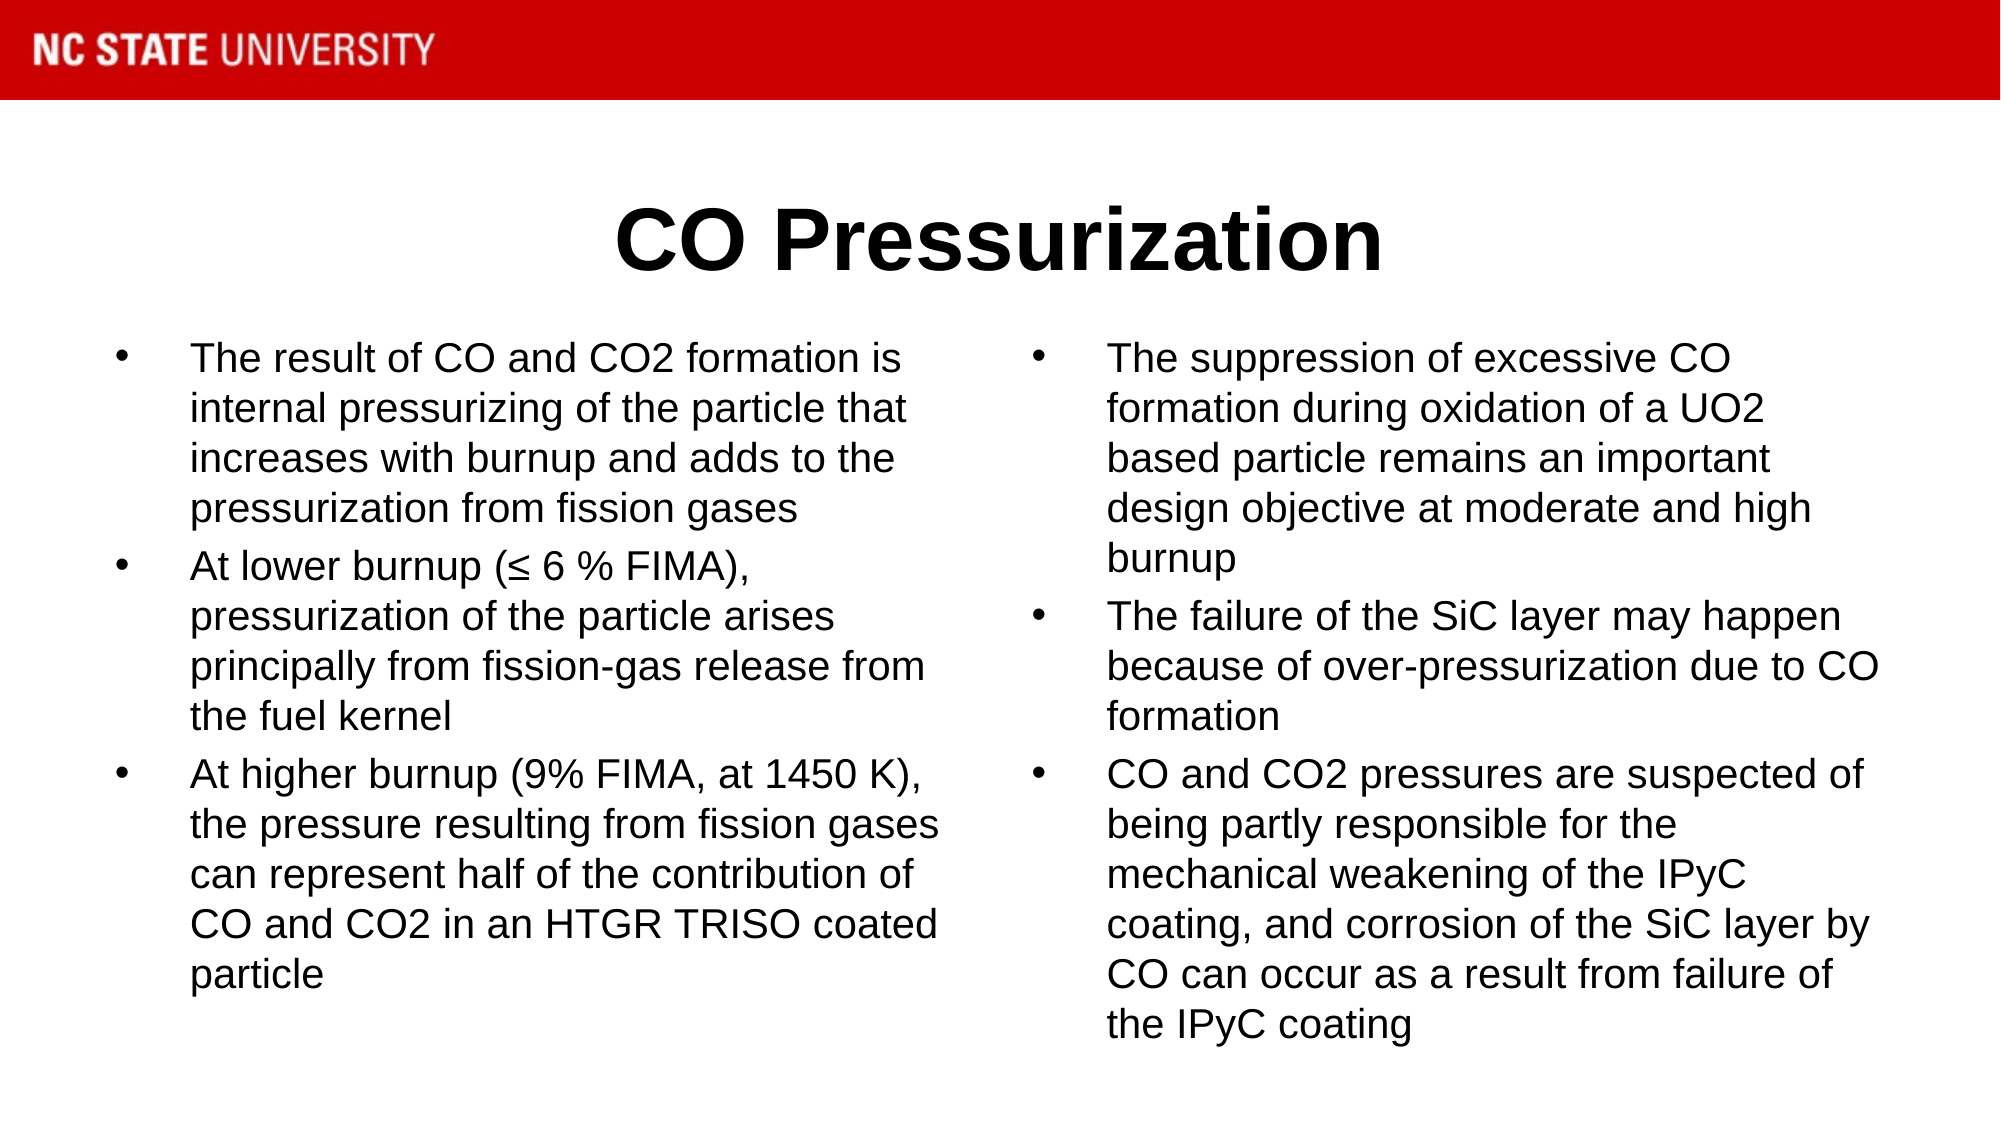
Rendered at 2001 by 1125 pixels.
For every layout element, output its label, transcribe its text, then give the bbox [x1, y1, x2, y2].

title CO Pressurization [99, 147, 1900, 323]
list The result of CO and CO2 formation is internal pressurizing of the particle that increases with burnup and adds to the pressurization from fission gases At lower burnup (≤ 6 % FIMA), pressurization of the particle arises principally from fission-gas release from the fuel kernel At higher burnup (9% FIMA, at 1450 K), the pressure resulting from fission gases can represent half of the contribution of CO and CO2 in an HTGR TRISO coated particle [99, 322, 984, 1005]
list The suppression of excessive CO formation during oxidation of a UO2 based particle remains an important design objective at moderate and high burnup The failure of the SiC layer may happen because of over-pressurization due to CO formation CO and CO2 pressures are suspected of being partly responsible for the mechanical weakening of the IPyC coating, and corrosion of the SiC layer by CO can occur as a result from failure of the IPyC coating [1016, 322, 1900, 1005]
picture [0, 0, 2001, 100]
